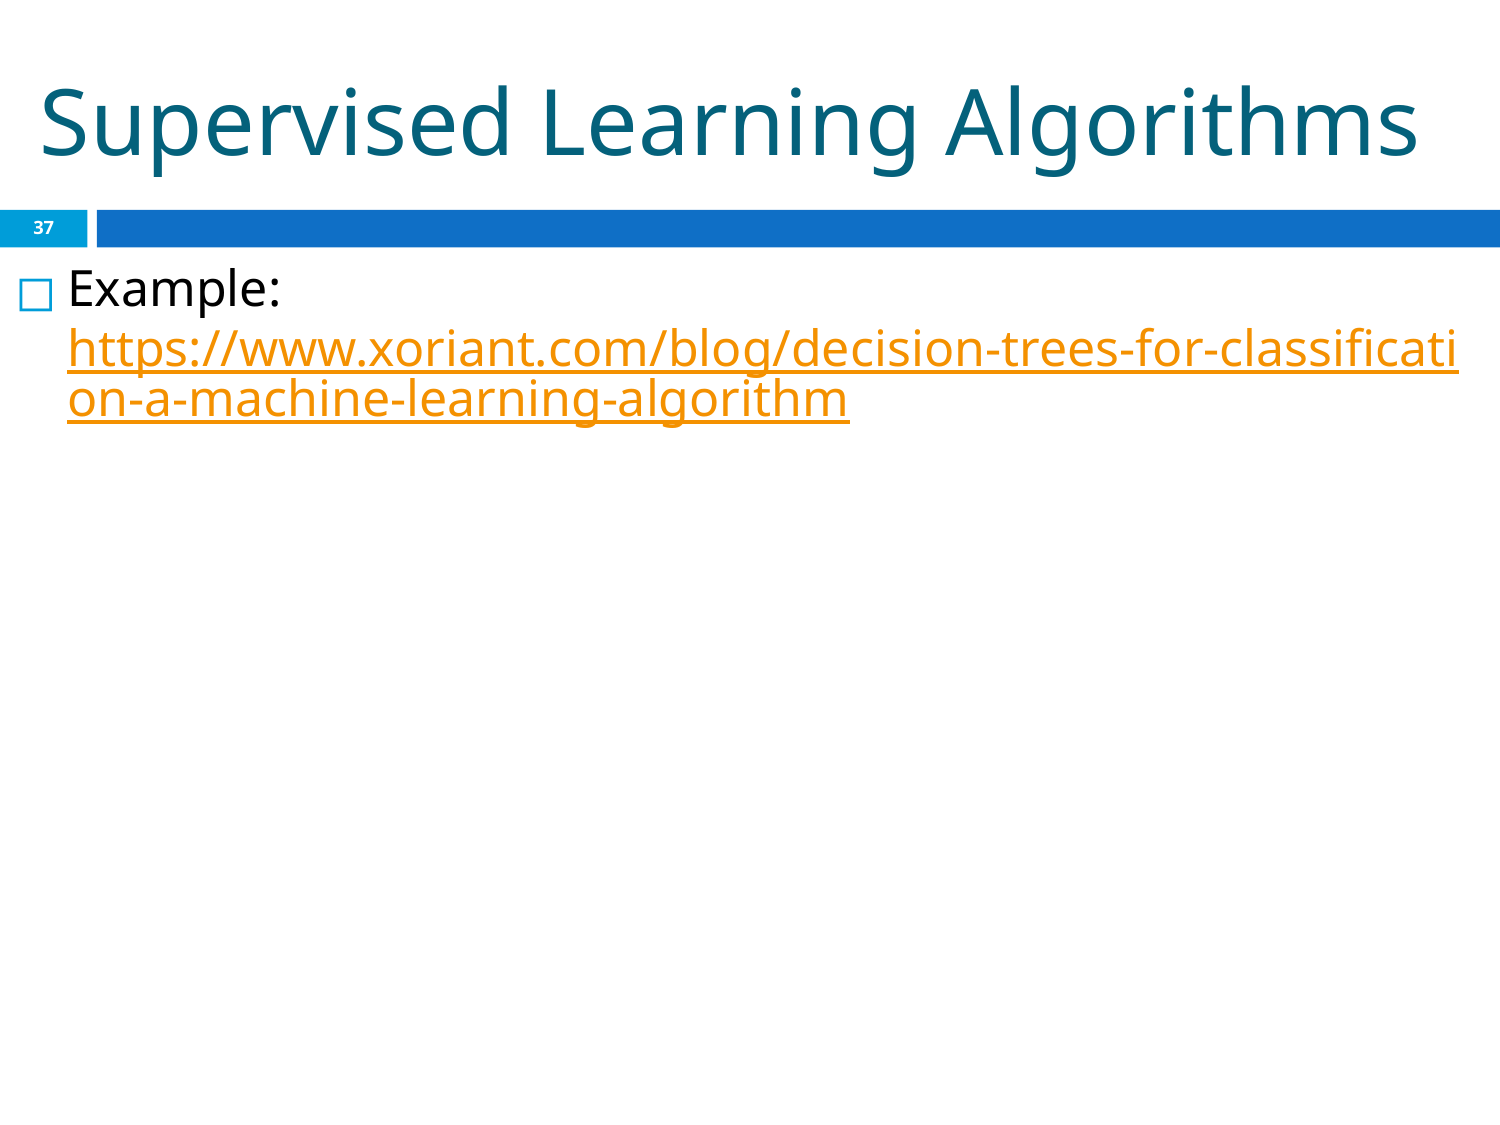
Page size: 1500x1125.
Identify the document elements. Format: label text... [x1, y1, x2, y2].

slide_number ‹#› [0, 208, 88, 249]
title Supervised Learning Algorithms [24, 37, 1475, 200]
list Example: https://www.xoriant.com/blog/decision-trees-for-classification-a-machine-learning-algorithm [0, 248, 1500, 1125]
